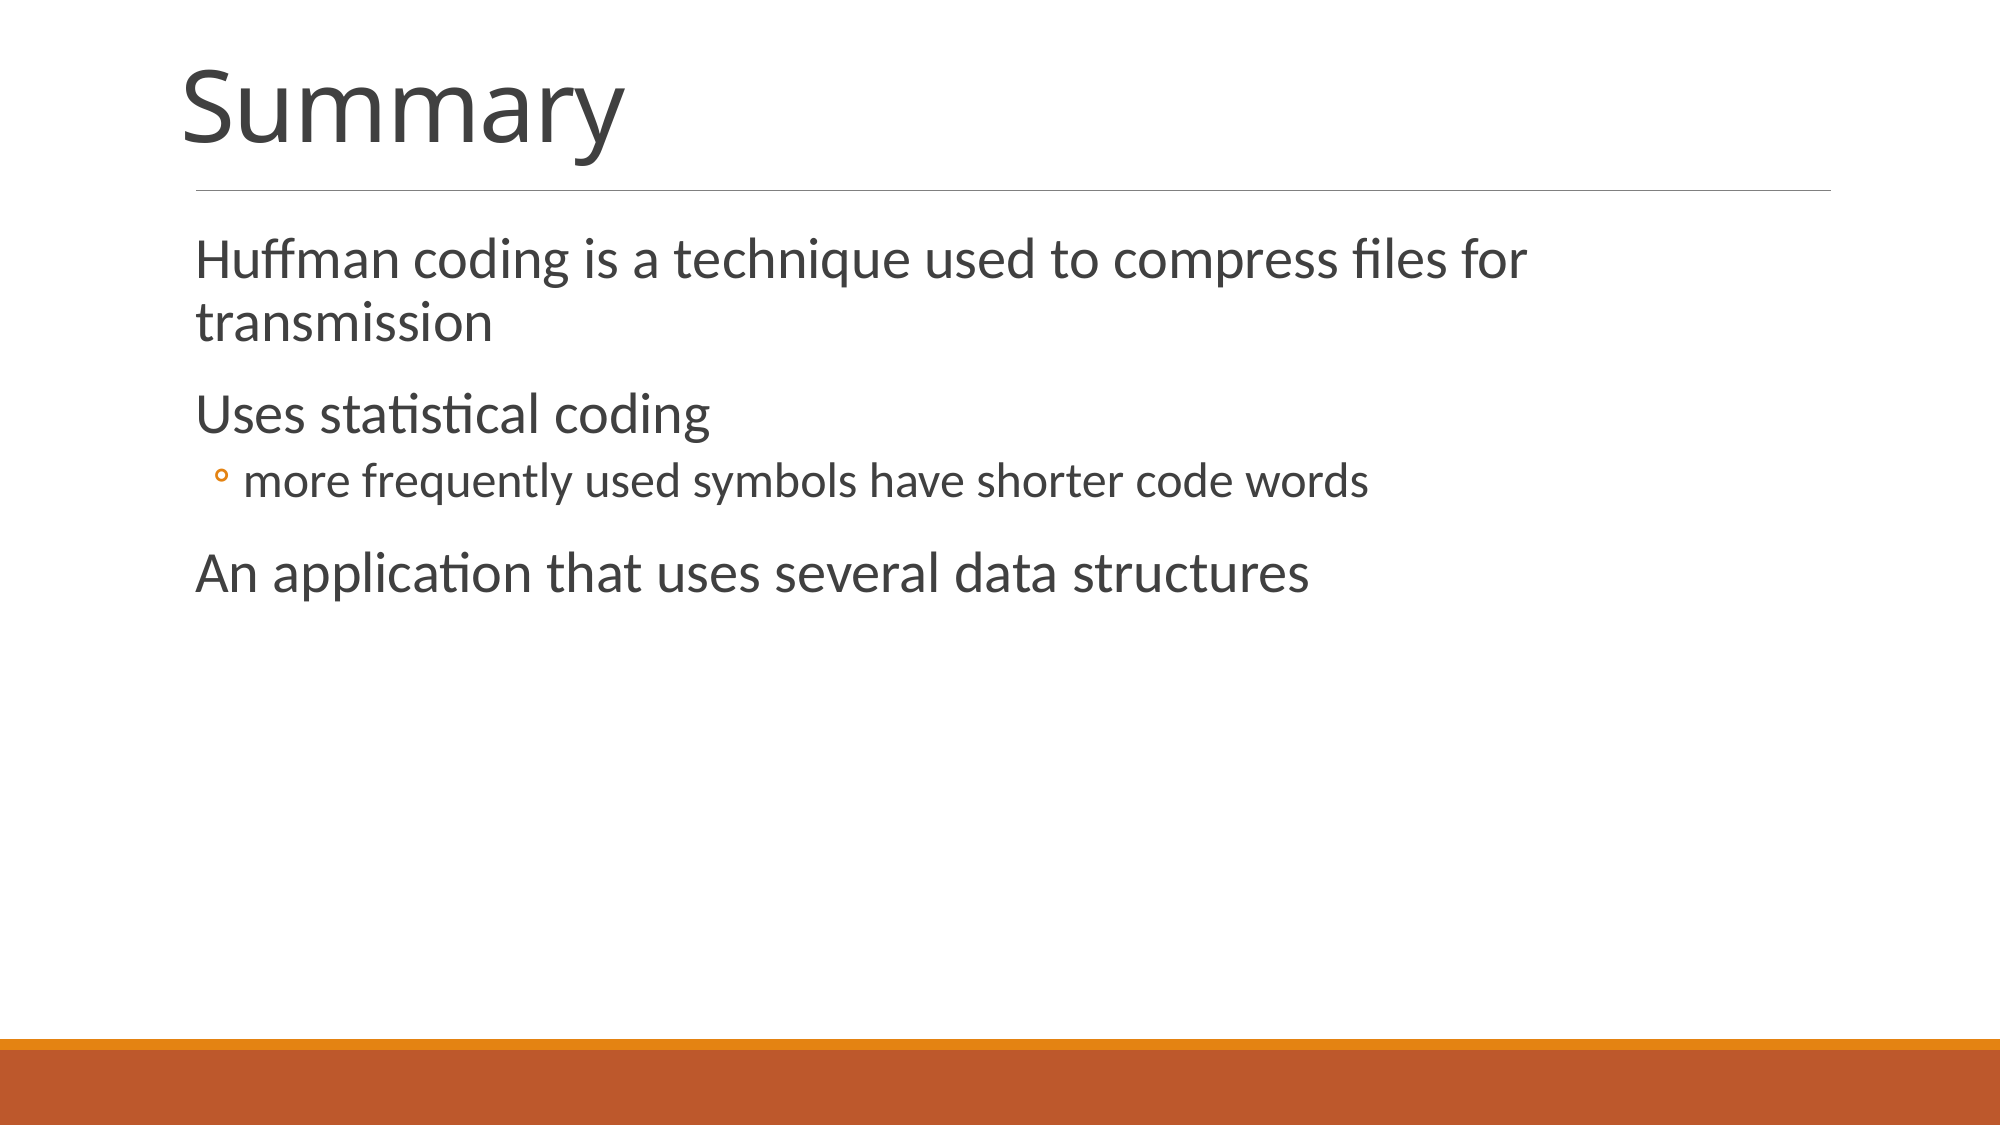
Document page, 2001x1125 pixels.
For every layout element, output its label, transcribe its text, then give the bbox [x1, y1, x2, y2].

list Huffman coding is a technique used to compress files for transmission Uses statistical coding more frequently used symbols have shorter code words An application that uses several data structures [180, 220, 1830, 963]
title Summary [165, 8, 1815, 171]
